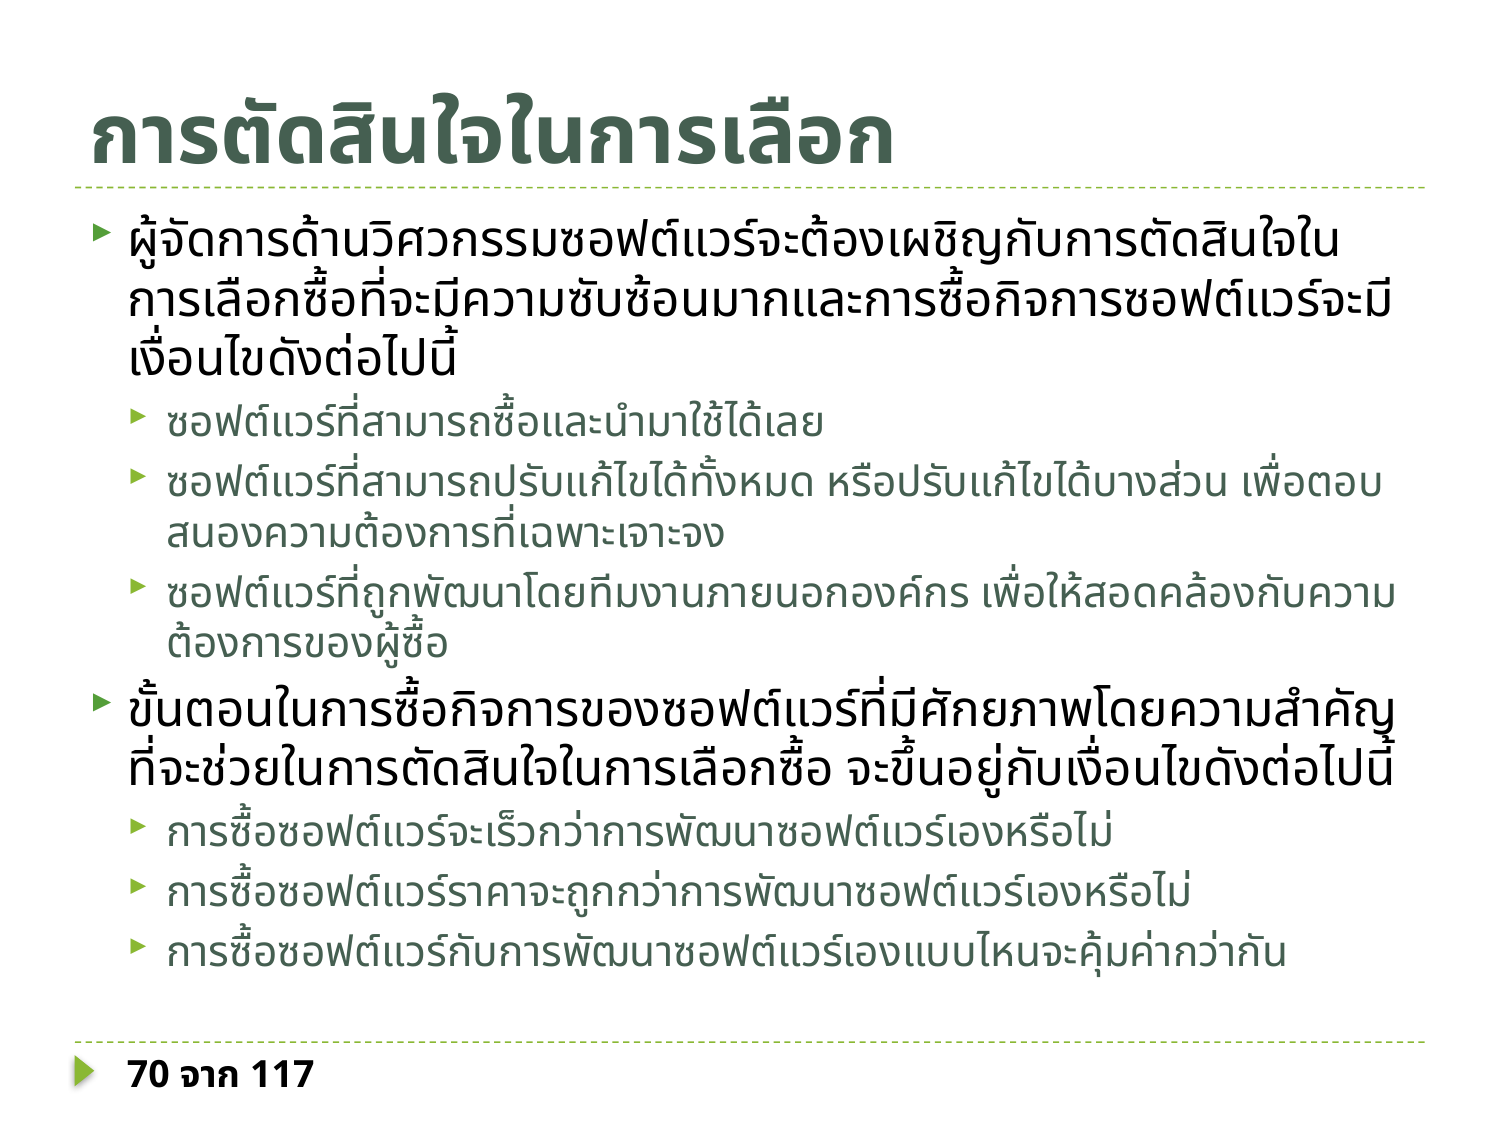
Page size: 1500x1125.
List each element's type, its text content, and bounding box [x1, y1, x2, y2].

title การตัดสินใจในการเลือก [75, 24, 1425, 188]
list ผู้จัดการด้านวิศวกรรมซอฟต์แวร์จะต้องเผชิญกับการตัดสินใจในการเลือกซื้อที่จะมีความซับซ้อนมากและการซื้อกิจการซอฟต์แวร์จะมีเงื่อนไขดังต่อไปนี้ ซอฟต์แวร์ที่สามารถซื้อและนำมาใช้ได้เลย ซอฟต์แวร์ที่สามารถปรับแก้ไขได้ทั้งหมด หรือปรับแก้ไขได้บางส่วน เพื่อตอบสนองความต้องการที่เฉพาะเจาะจง ซอฟต์แวร์ที่ถูกพัฒนาโดยทีมงานภายนอกองค์กร เพื่อให้สอดคล้องกับความต้องการของผู้ซื้อ ขั้นตอนในการซื้อกิจการของซอฟต์แวร์ที่มีศักยภาพโดยความสำคัญที่จะช่วยในการตัดสินใจในการเลือกซื้อ จะขึ้นอยู่กับเงื่อนไขดังต่อไปนี้ การซื้อซอฟต์แวร์จะเร็วกว่าการพัฒนาซอฟต์แวร์เองหรือไม่ การซื้อซอฟต์แวร์ราคาจะถูกกว่าการพัฒนาซอฟต์แวร์เองหรือไม่ การซื้อซอฟต์แวร์กับการพัฒนาซอฟต์แวร์เองแบบไหนจะคุ้มค่ากว่ากัน [75, 200, 1425, 1010]
slide_number 70 จาก 117 [112, 1042, 438, 1103]
